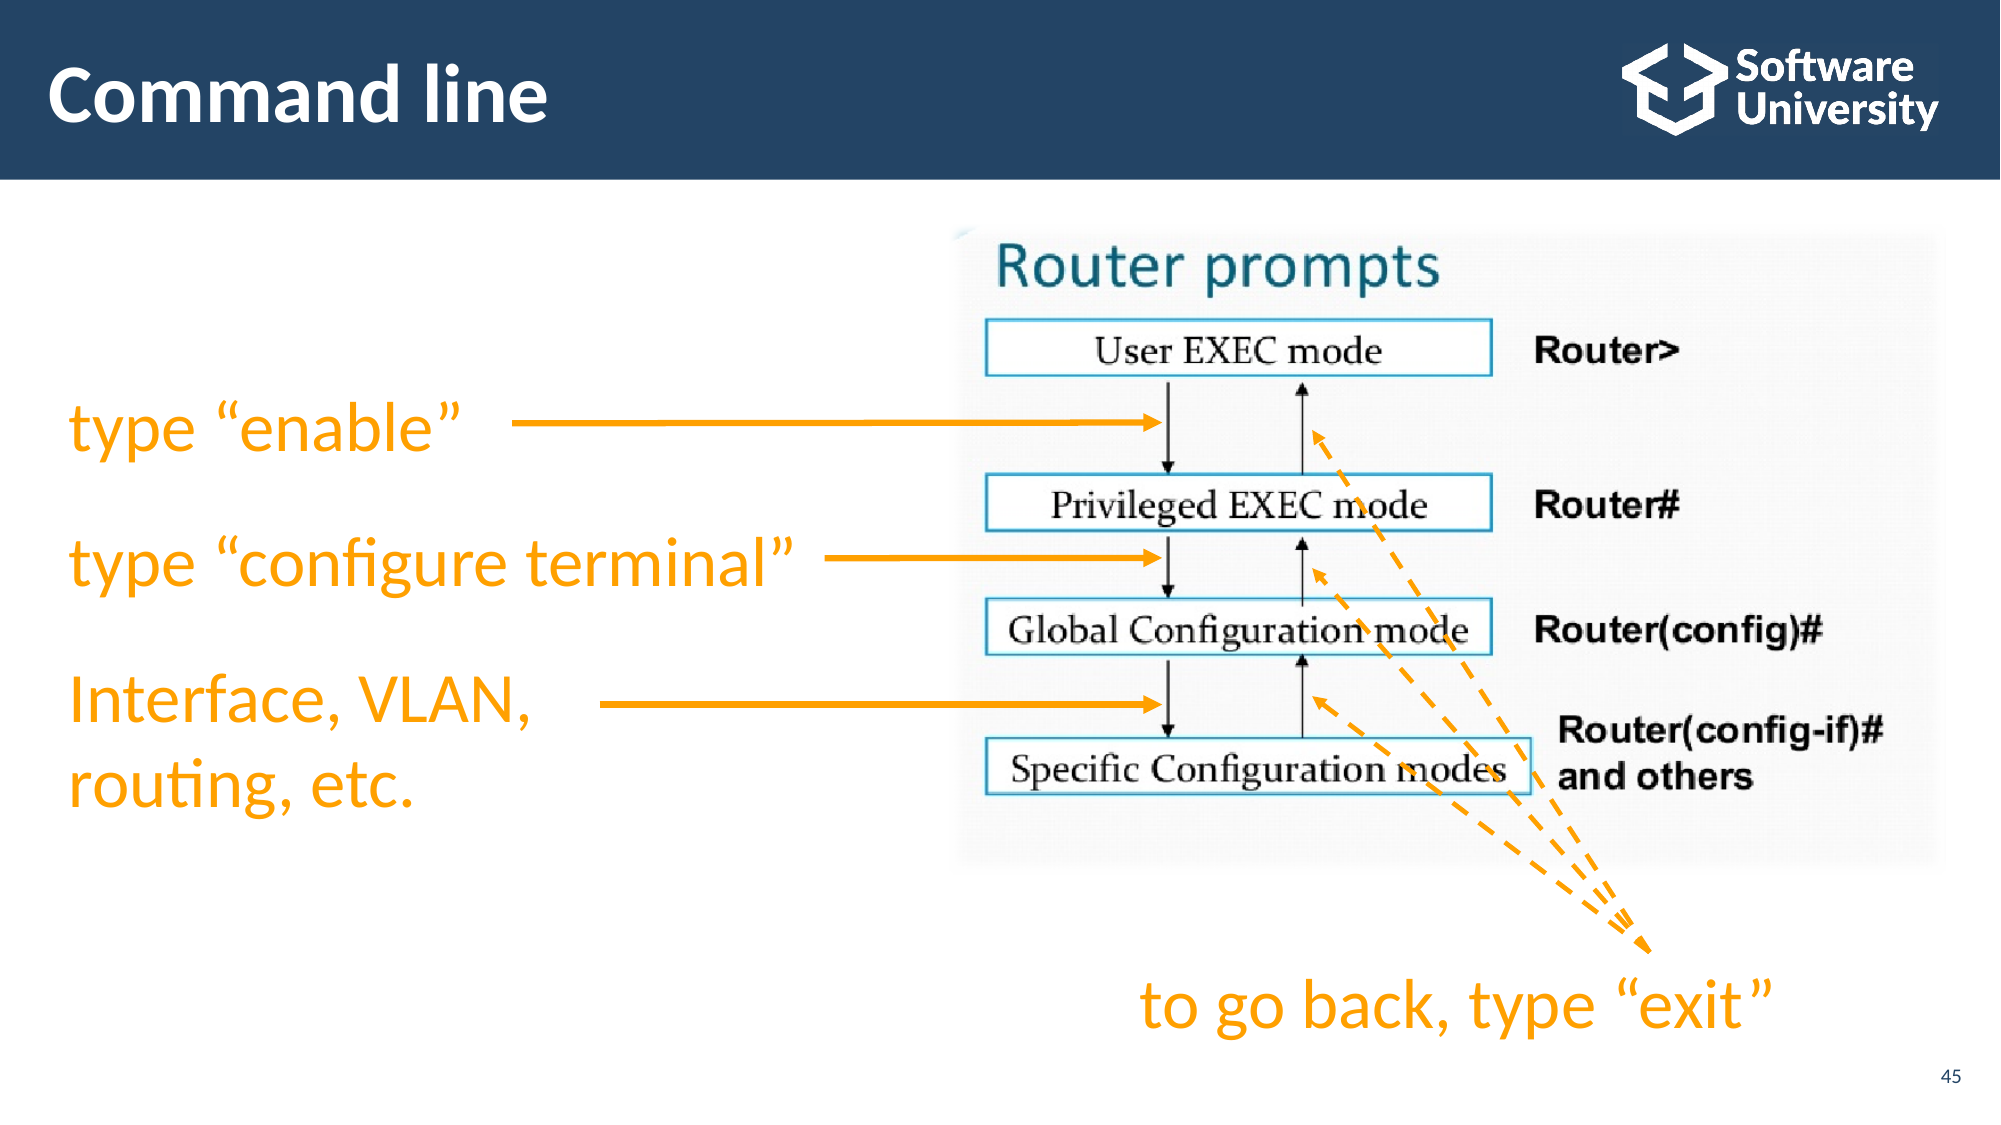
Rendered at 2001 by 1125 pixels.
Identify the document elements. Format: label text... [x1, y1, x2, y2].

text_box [1311, 429, 1650, 953]
text_box Interface, VLAN, routing, etc. [53, 644, 613, 829]
title Command line [31, 16, 1591, 162]
picture [1622, 43, 1939, 136]
text_box type “configure terminal” [54, 508, 825, 608]
slide_number 45 [1897, 1049, 1968, 1101]
text_box type “enable” [54, 373, 513, 474]
text_box to go back, type “exit” [1124, 950, 1812, 1050]
picture [948, 224, 1947, 875]
